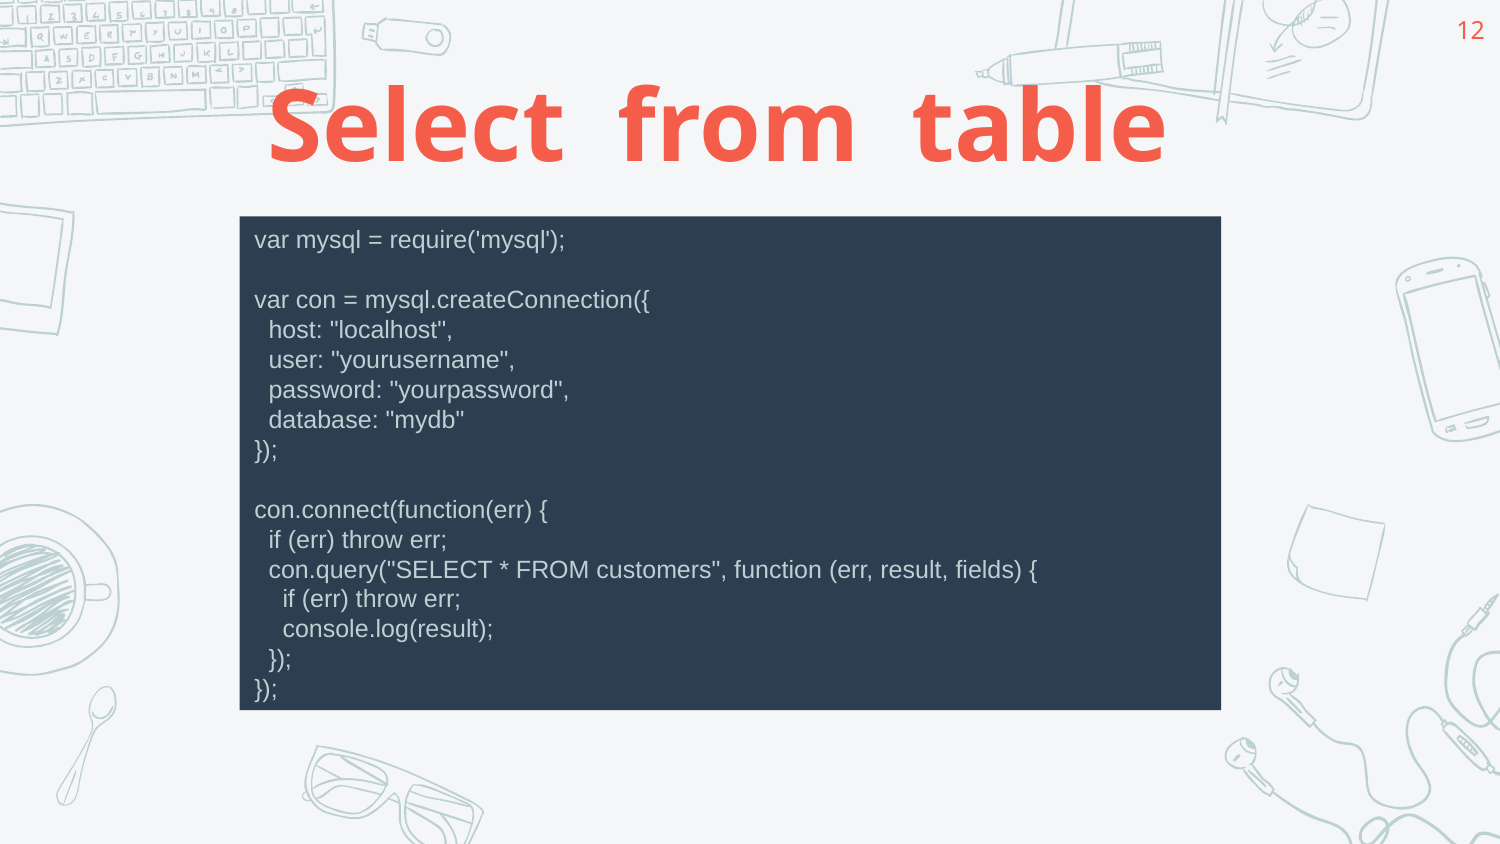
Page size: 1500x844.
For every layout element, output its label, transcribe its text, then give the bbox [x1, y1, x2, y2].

text_box var mysql = require('mysql'); var con = mysql.createConnection({ host: "localhost", user: "yourusername", password: "yourpassword", database: "mydb" }); con.connect(function(err) { if (err) throw err; con.query("SELECT * FROM customers", function (err, result, fields) { if (err) throw err; console.log(result); }); }); [239, 216, 1222, 711]
slide_number 12 [1435, 0, 1500, 53]
title Select from table [153, 100, 1283, 197]
